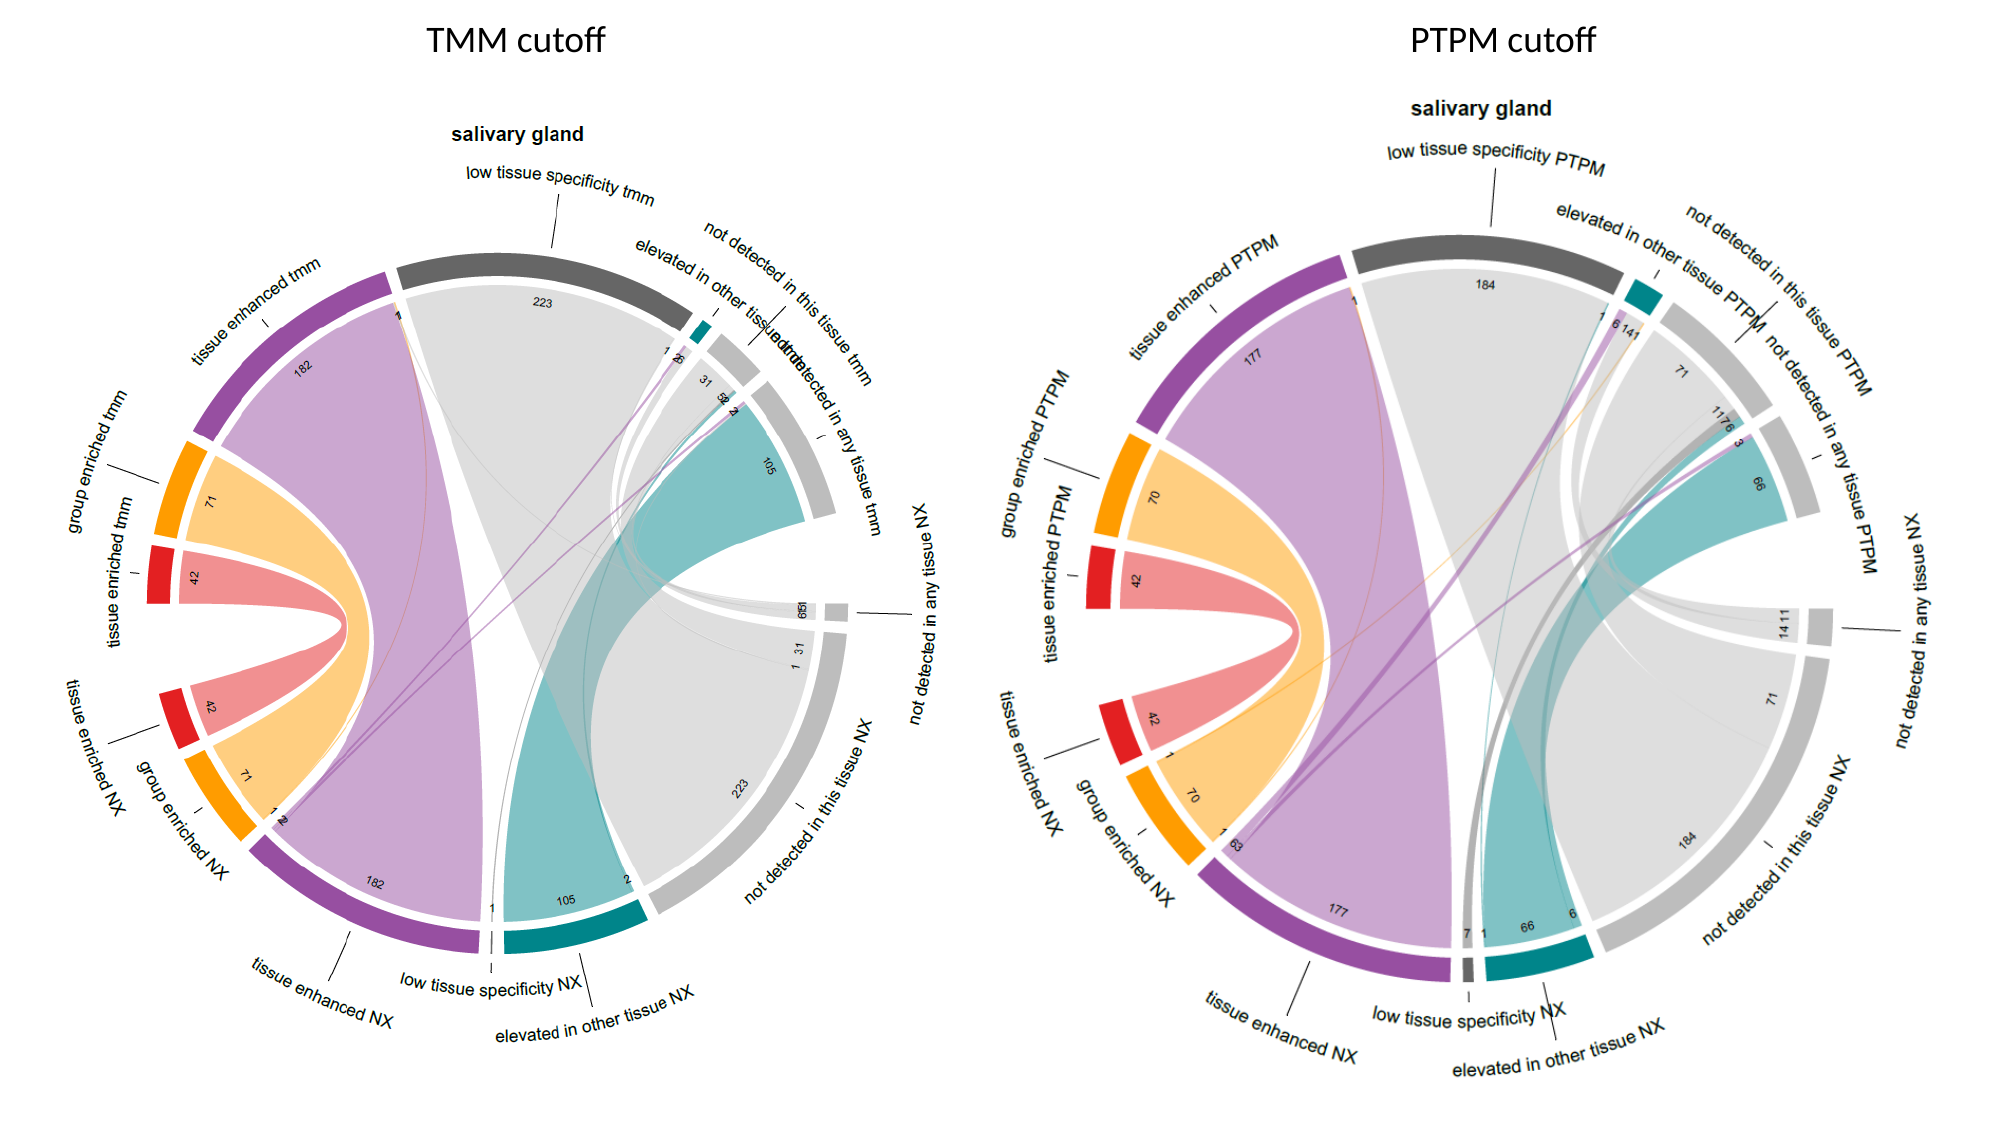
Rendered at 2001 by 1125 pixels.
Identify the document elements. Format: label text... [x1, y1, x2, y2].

text_box TMM cutoff [338, 7, 694, 68]
picture [32, 85, 1983, 1109]
text_box PTPM cutoff [1326, 7, 1682, 68]
